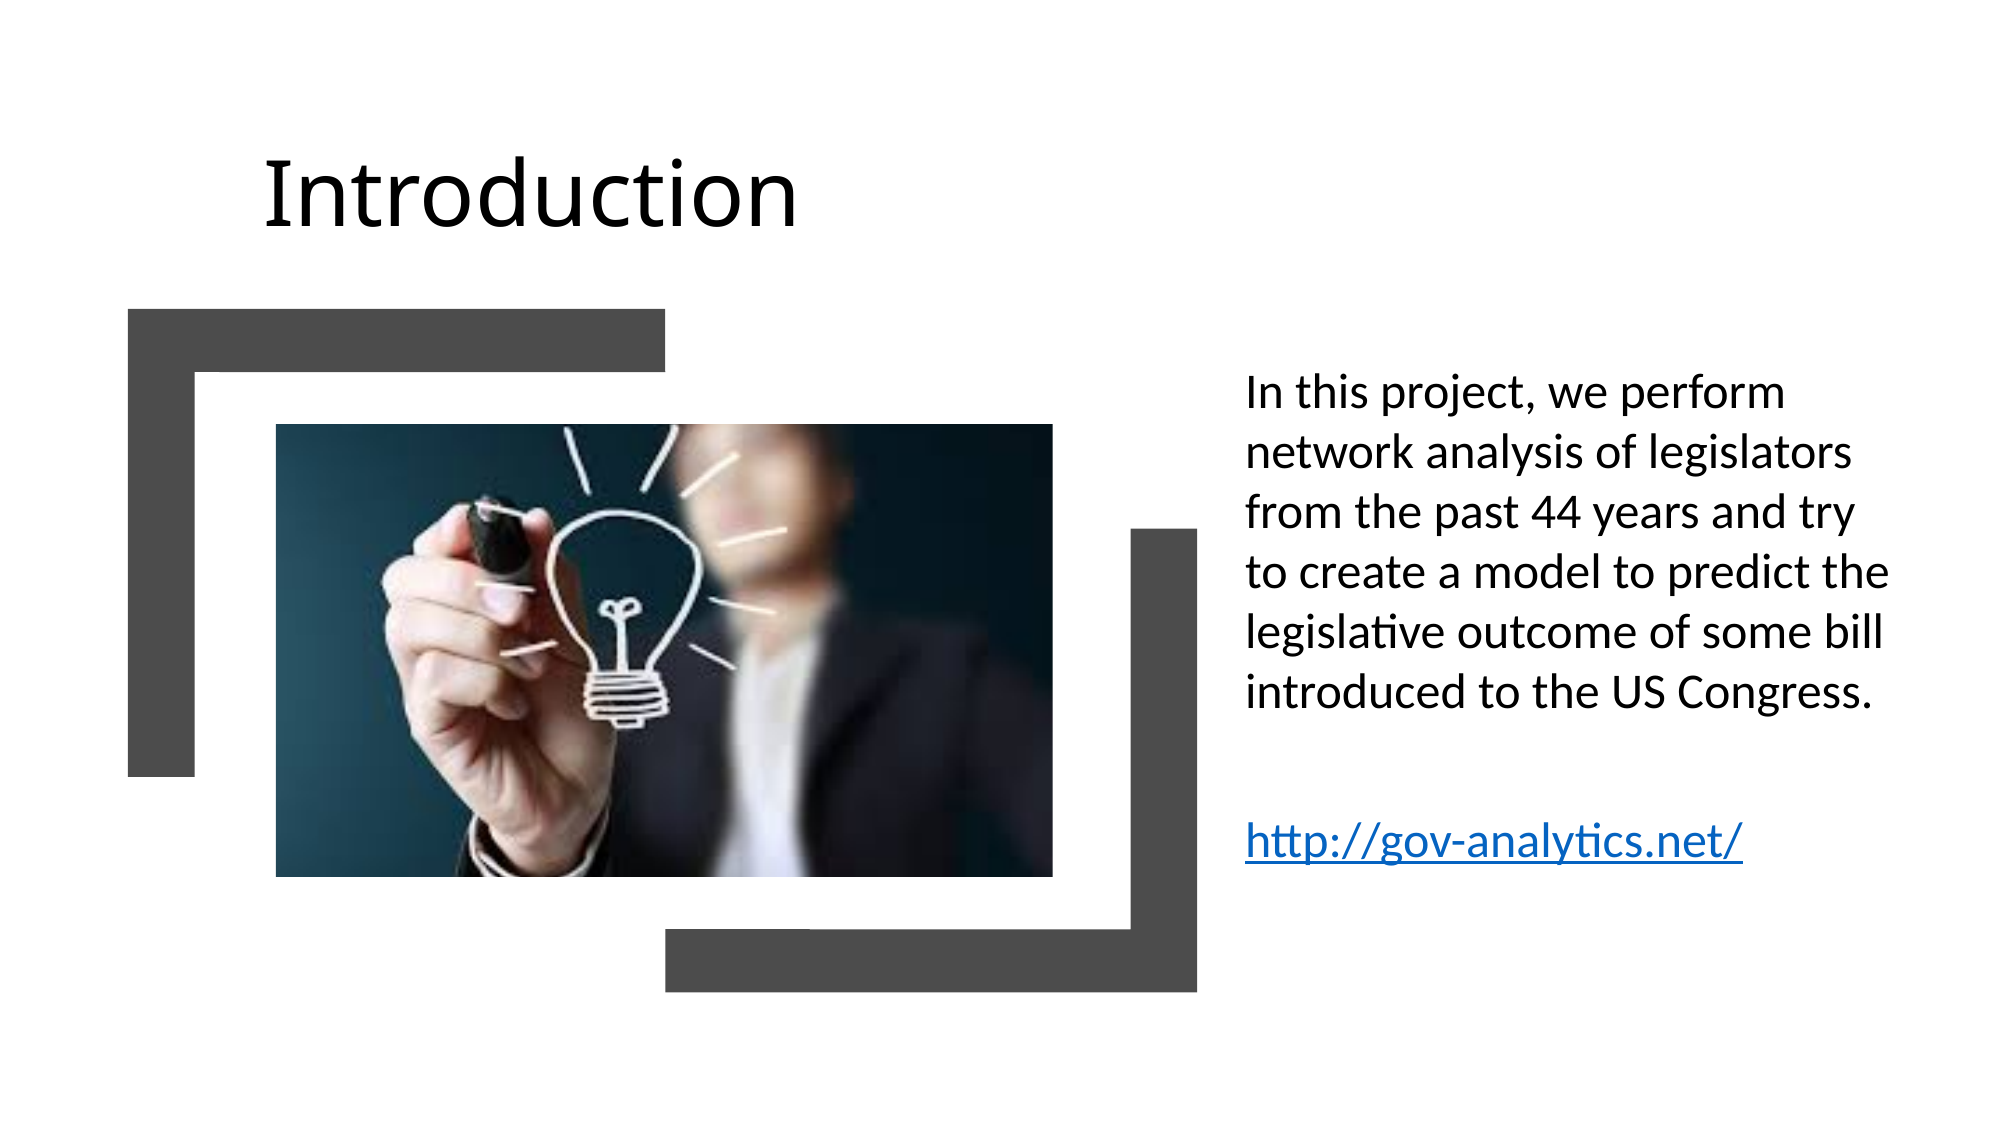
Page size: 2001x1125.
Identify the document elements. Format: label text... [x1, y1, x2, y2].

picture [275, 424, 1053, 877]
list In this project, we perform network analysis of legislators from the past 44 years and try to create a model to predict the legislative outcome of some bill introduced to the US Congress. http://gov-analytics.net/ [1230, 206, 1915, 1020]
text_box [127, 308, 666, 777]
text_box [665, 528, 1198, 993]
title Introduction [248, 84, 1872, 254]
